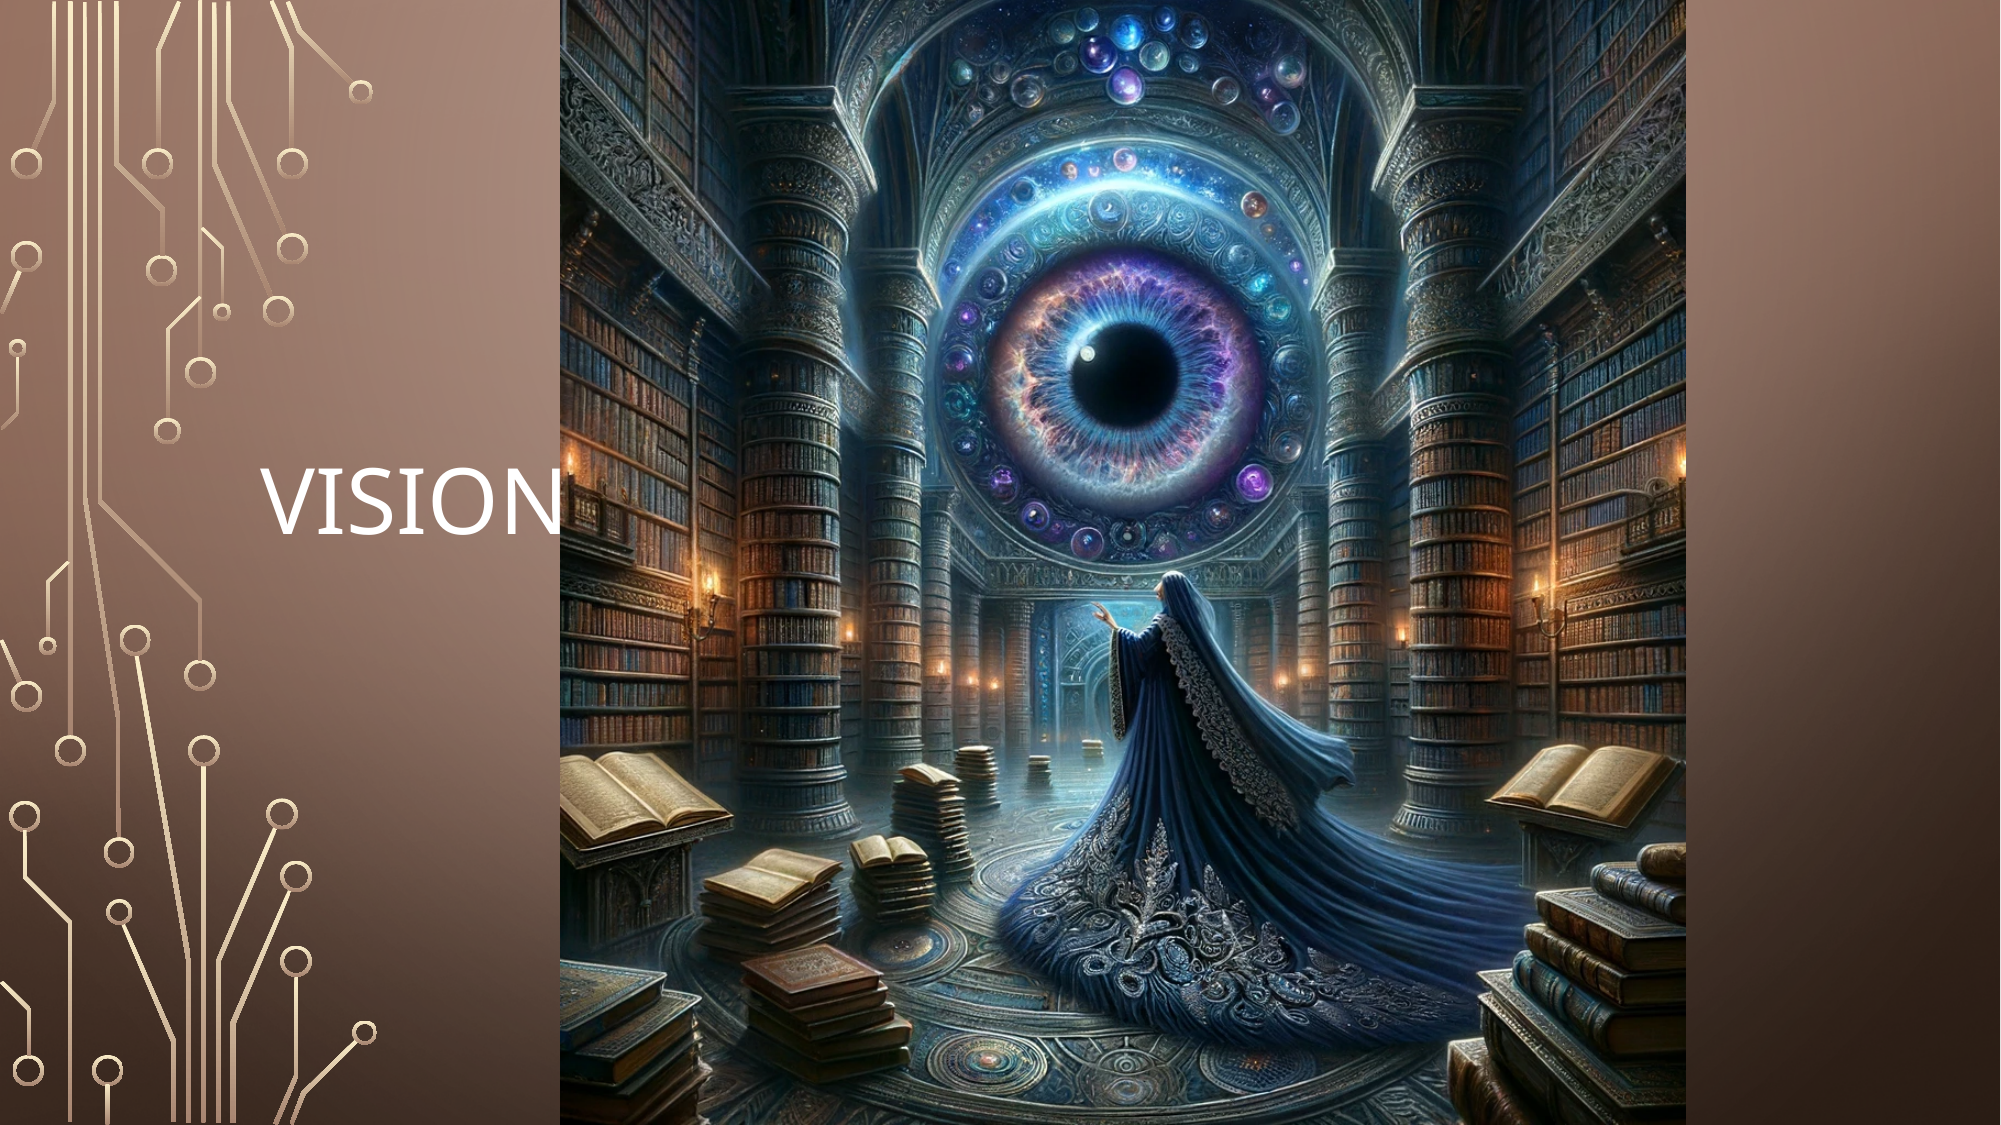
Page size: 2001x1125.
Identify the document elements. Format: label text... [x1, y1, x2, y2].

title Vision [245, 431, 560, 563]
picture [560, 0, 1687, 1125]
